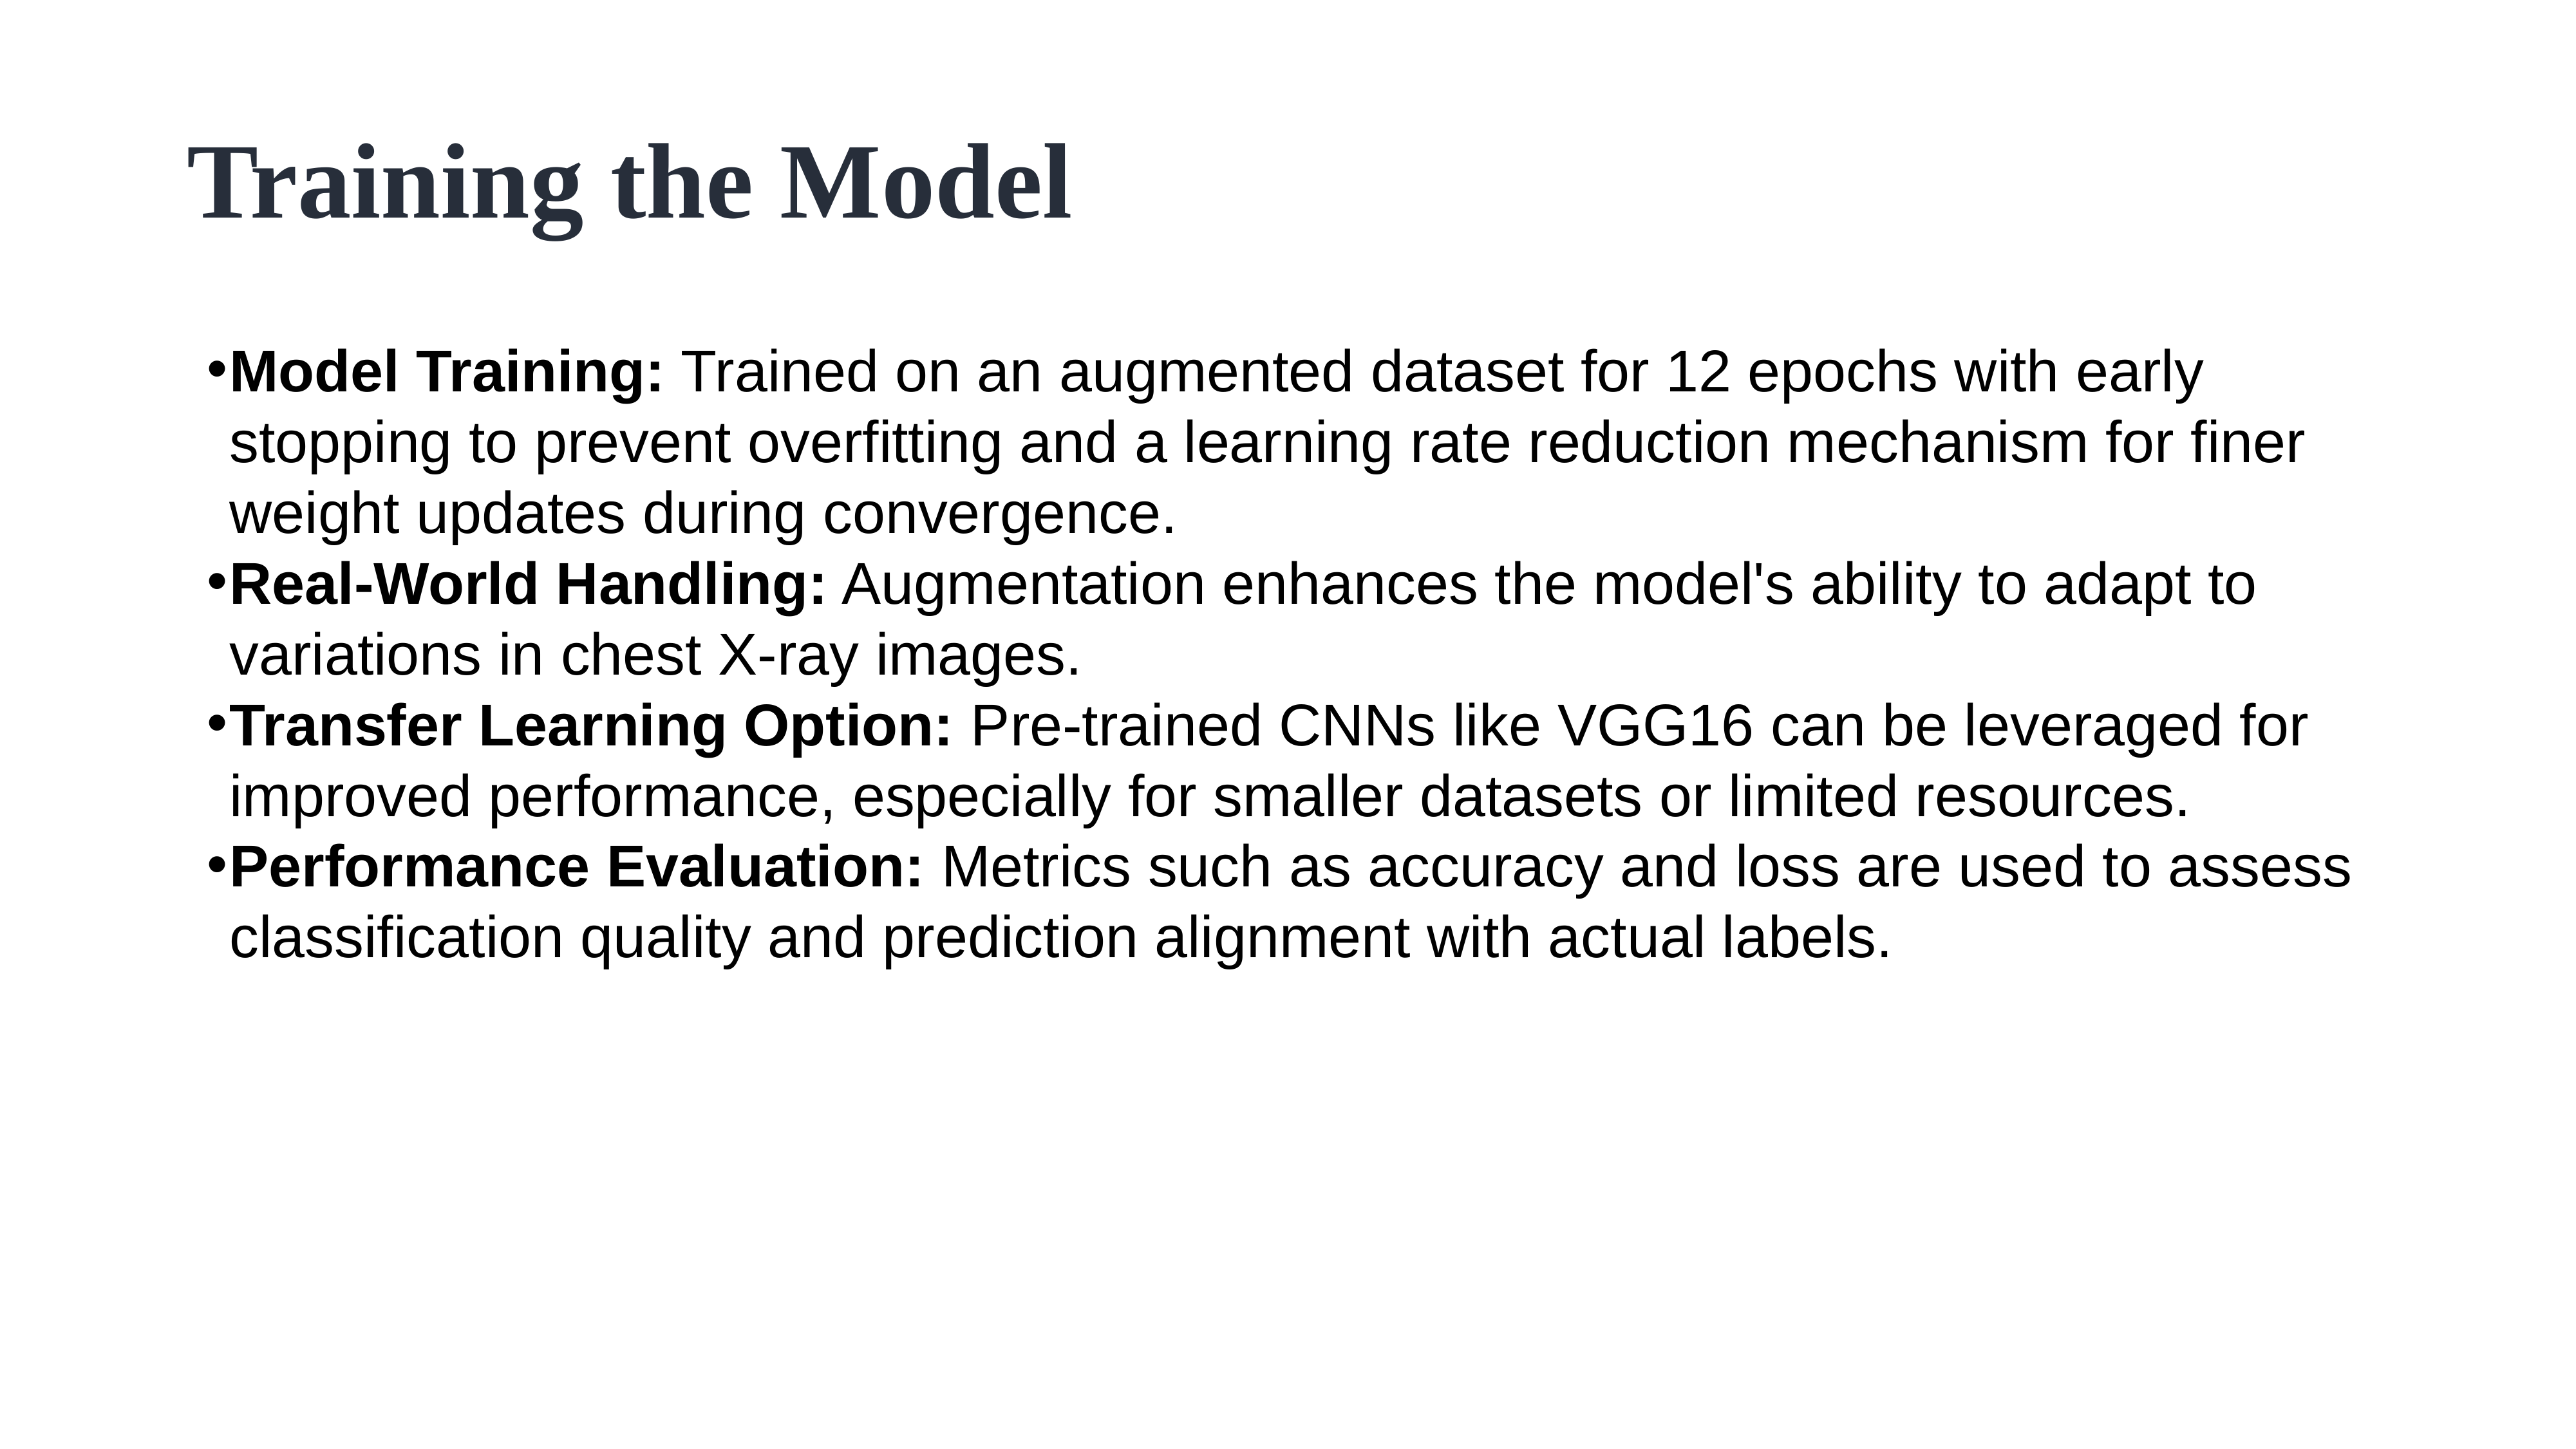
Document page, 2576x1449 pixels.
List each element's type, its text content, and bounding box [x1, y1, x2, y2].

title Training the Model [177, 77, 2399, 290]
text_box Model Training: Trained on an augmented dataset for 12 epochs with early stopping to prevent overfitting and a learning rate reduction mechanism for finer weight updates during convergence. Real-World Handling: Augmentation enhances the model's ability to adapt to variations in chest X-ray images. Transfer Learning Option: Pre-trained CNNs like VGG16 can be leveraged for improved performance, especially for smaller datasets or limited resources. Performance Evaluation: Metrics such as accuracy and loss are used to assess classification quality and prediction alignment with actual labels. [197, 328, 2399, 1045]
